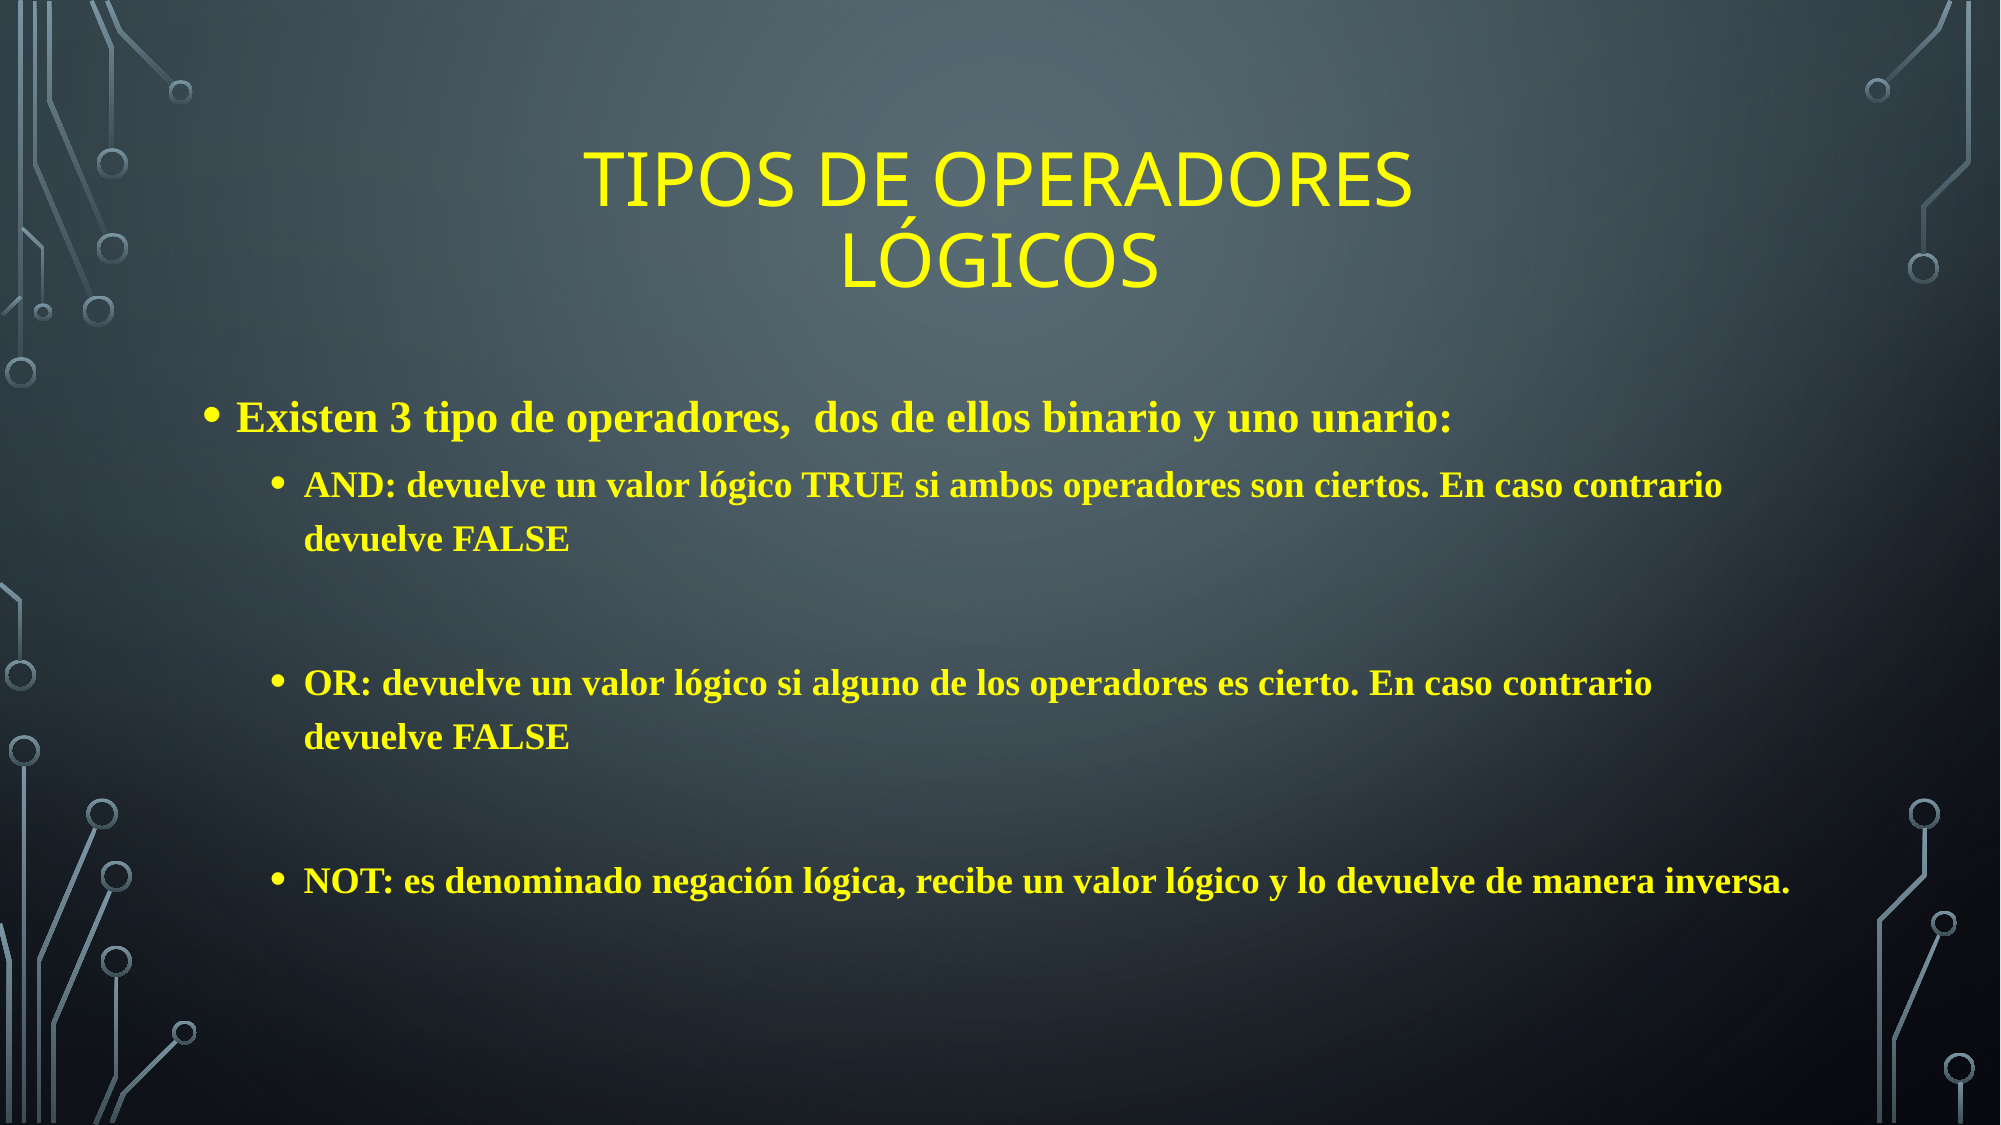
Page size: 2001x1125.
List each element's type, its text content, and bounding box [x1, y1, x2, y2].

list Existen 3 tipo de operadores, dos de ellos binario y uno unario: AND: devuelve un valor lógico TRUE si ambos operadores son ciertos. En caso contrario devuelve FALSE OR: devuelve un valor lógico si alguno de los operadores es cierto. En caso contrario devuelve FALSE NOT: es denominado negación lógica, recibe un valor lógico y lo devuelve de manera inversa. [187, 369, 1813, 950]
title Tipos de operadores Lógicos [187, 101, 1813, 344]
